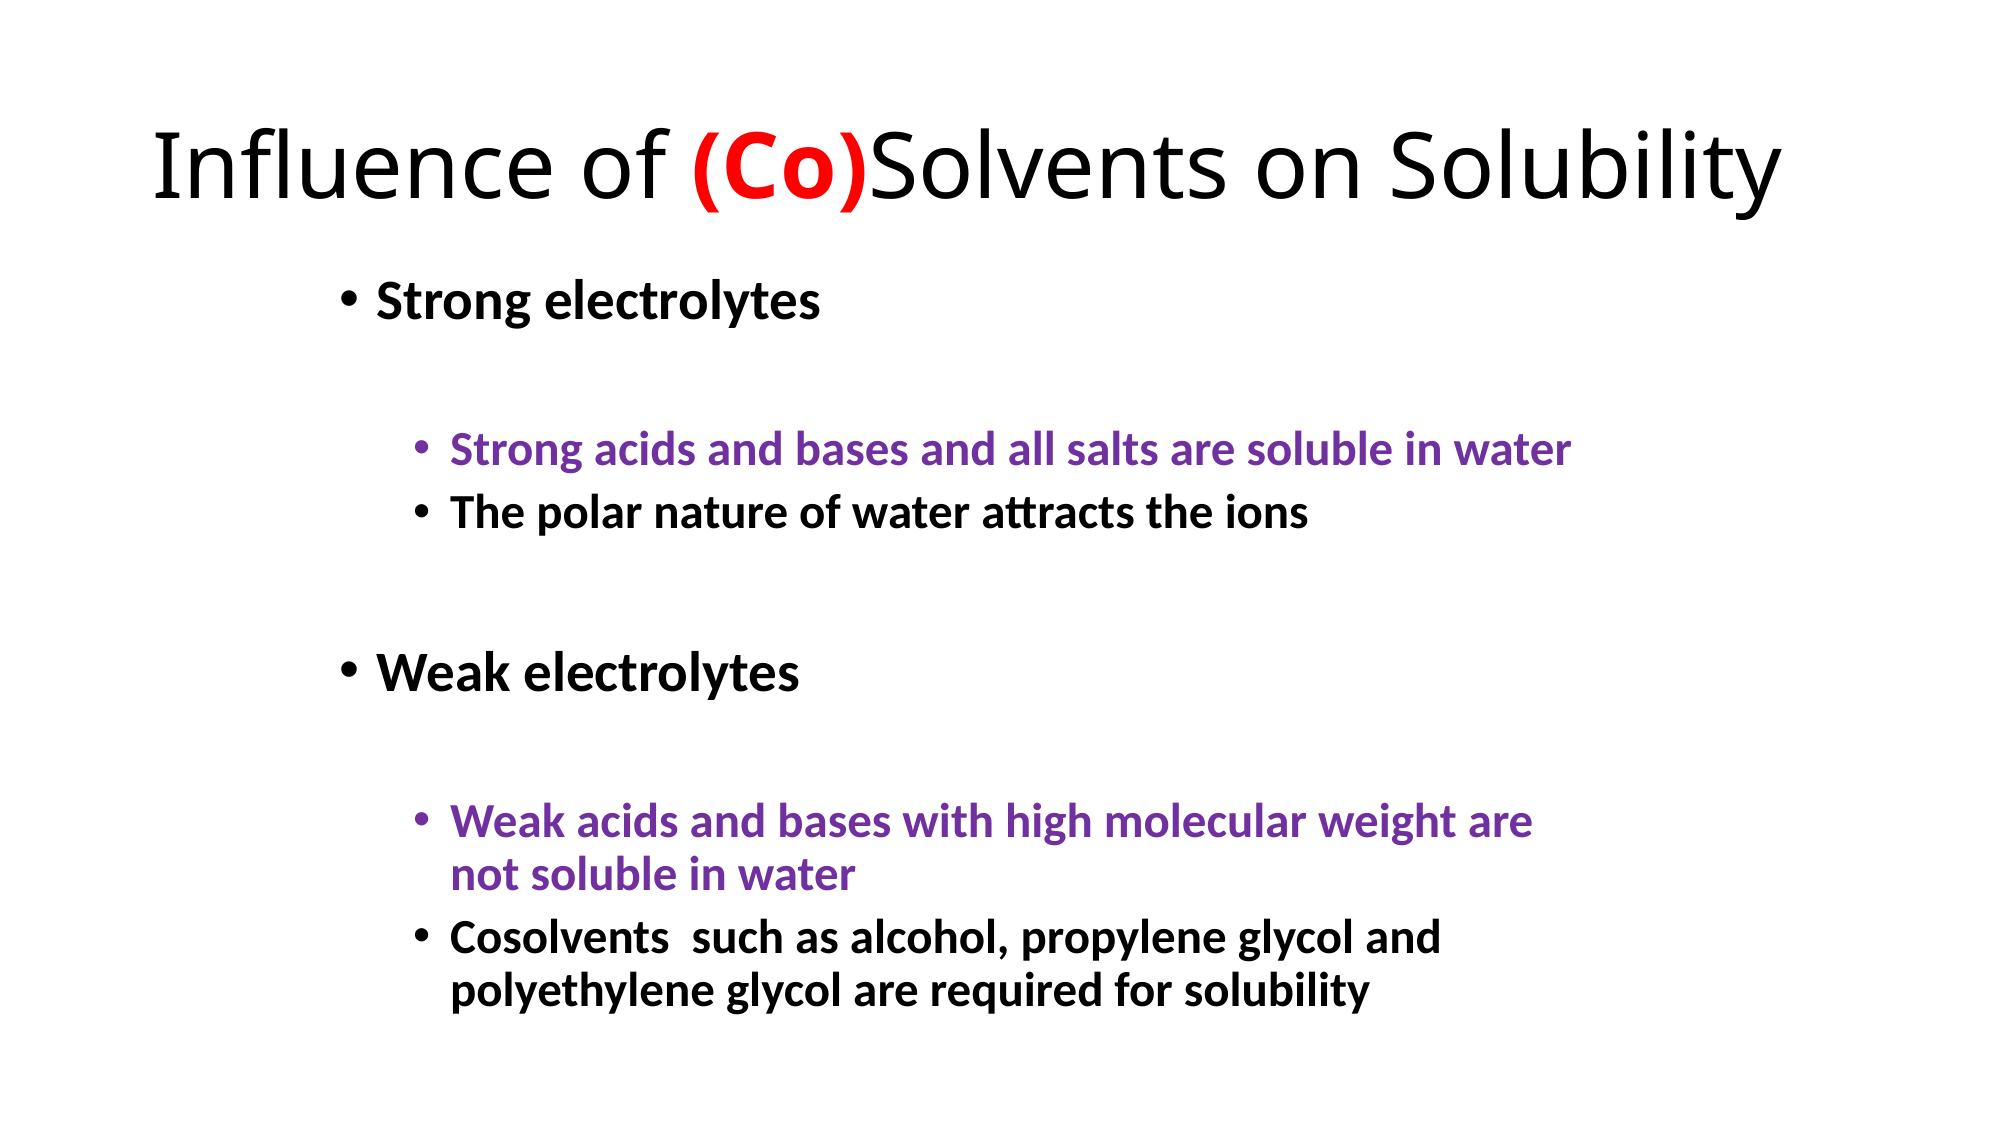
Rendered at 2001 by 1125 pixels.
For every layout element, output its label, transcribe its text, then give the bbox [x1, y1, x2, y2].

list Strong electrolytes Strong acids and bases and all salts are soluble in water The polar nature of water attracts the ions Weak electrolytes Weak acids and bases with high molecular weight are not soluble in water Cosolvents such as alcohol, propylene glycol and polyethylene glycol are required for solubility [324, 262, 1591, 1062]
title Influence of (Co)Solvents on Solubility [137, 59, 1863, 278]
